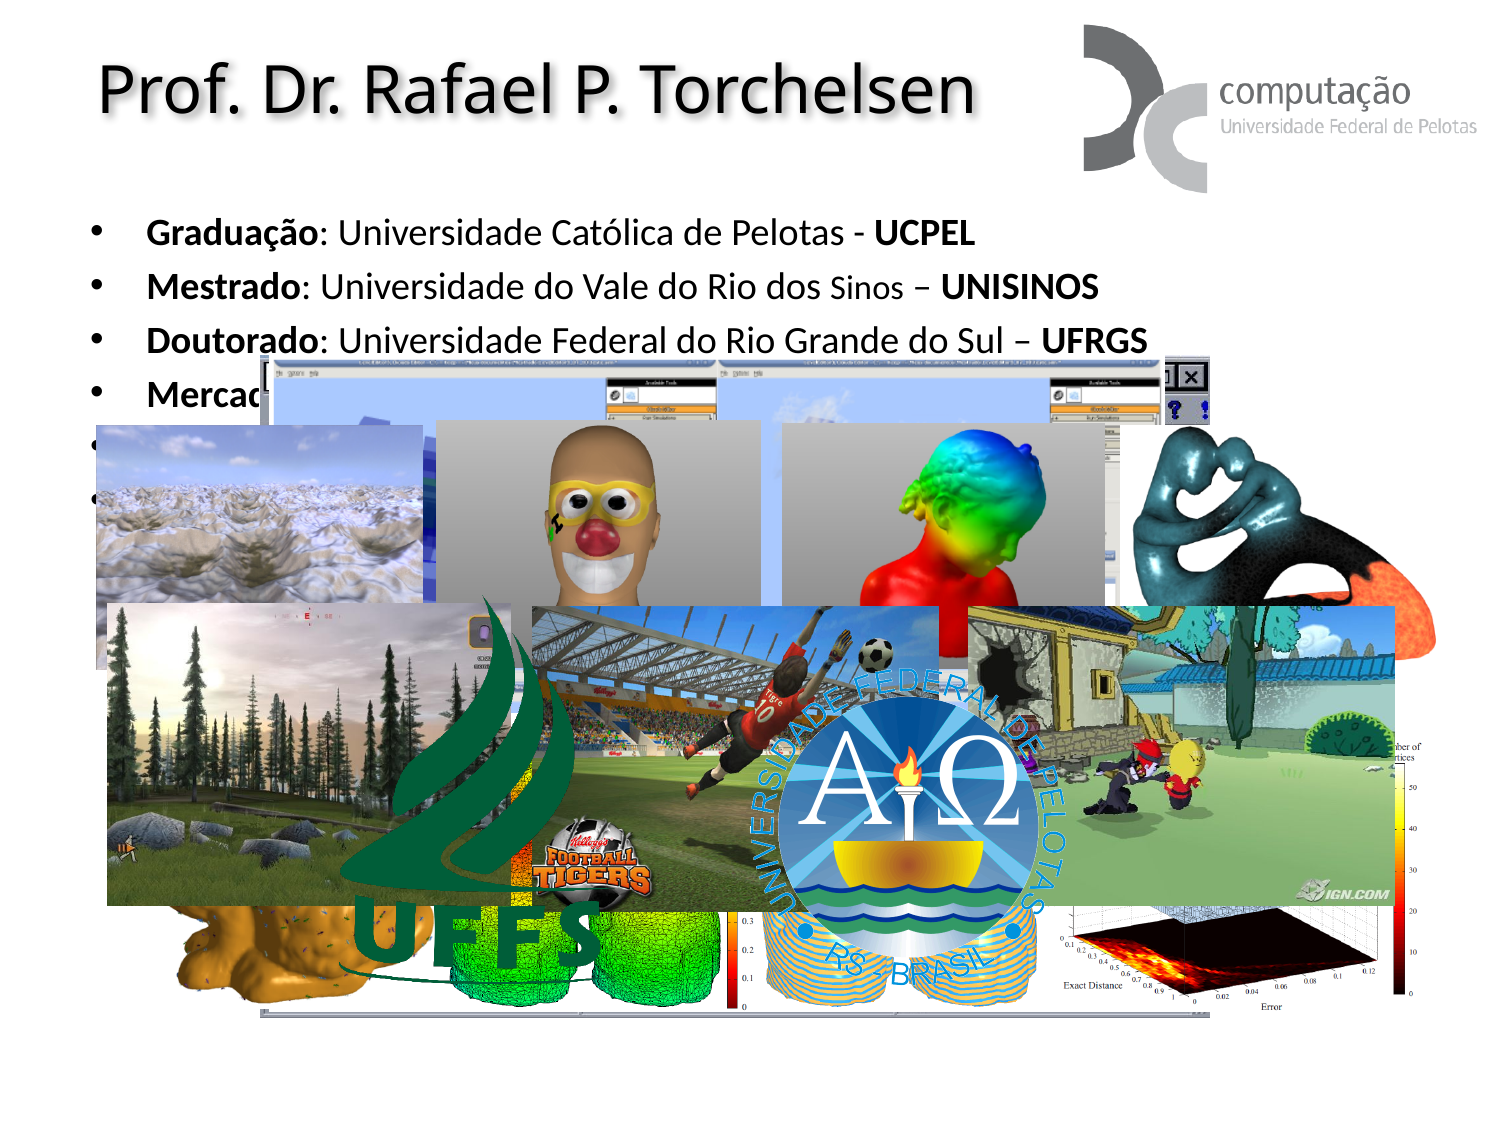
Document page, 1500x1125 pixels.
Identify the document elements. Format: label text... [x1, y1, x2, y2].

title Prof. Dr. Rafael P. Torchelsen [0, 23, 1075, 149]
picture [1077, 20, 1480, 197]
picture [95, 355, 1443, 1019]
list Graduação: Universidade Católica de Pelotas - UCPEL Mestrado: Universidade do Vale do Rio dos Sinos – UNISINOS Doutorado: Universidade Federal do Rio Grande do Sul – UFRGS Mercado: Desenvolvimento de jogos – SouthLogic Docente: Universidade Federal da Fronteira Sul – UFFS Docente: Universidade Federal de Pelotas - UFPel [75, 199, 1426, 885]
